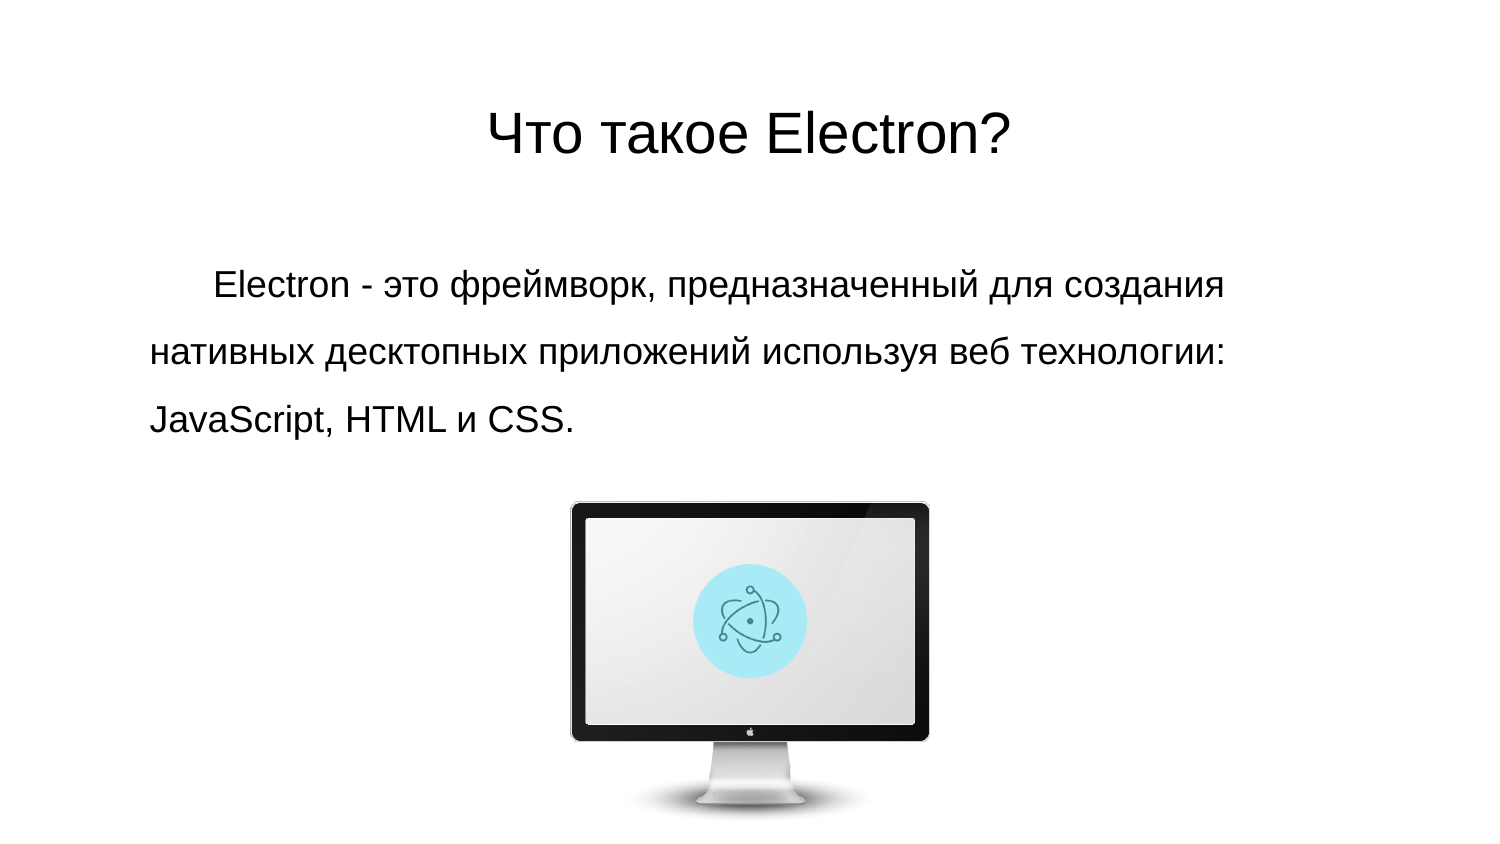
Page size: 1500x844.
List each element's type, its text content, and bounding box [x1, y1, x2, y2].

text_box Electron - это фреймворк, предназначенный для создания нативных десктопных приложений используя веб технологии: JavaScript, HTML и CSS. [134, 221, 1390, 436]
picture [549, 420, 951, 823]
title Что такое Electron? [51, 79, 1449, 174]
